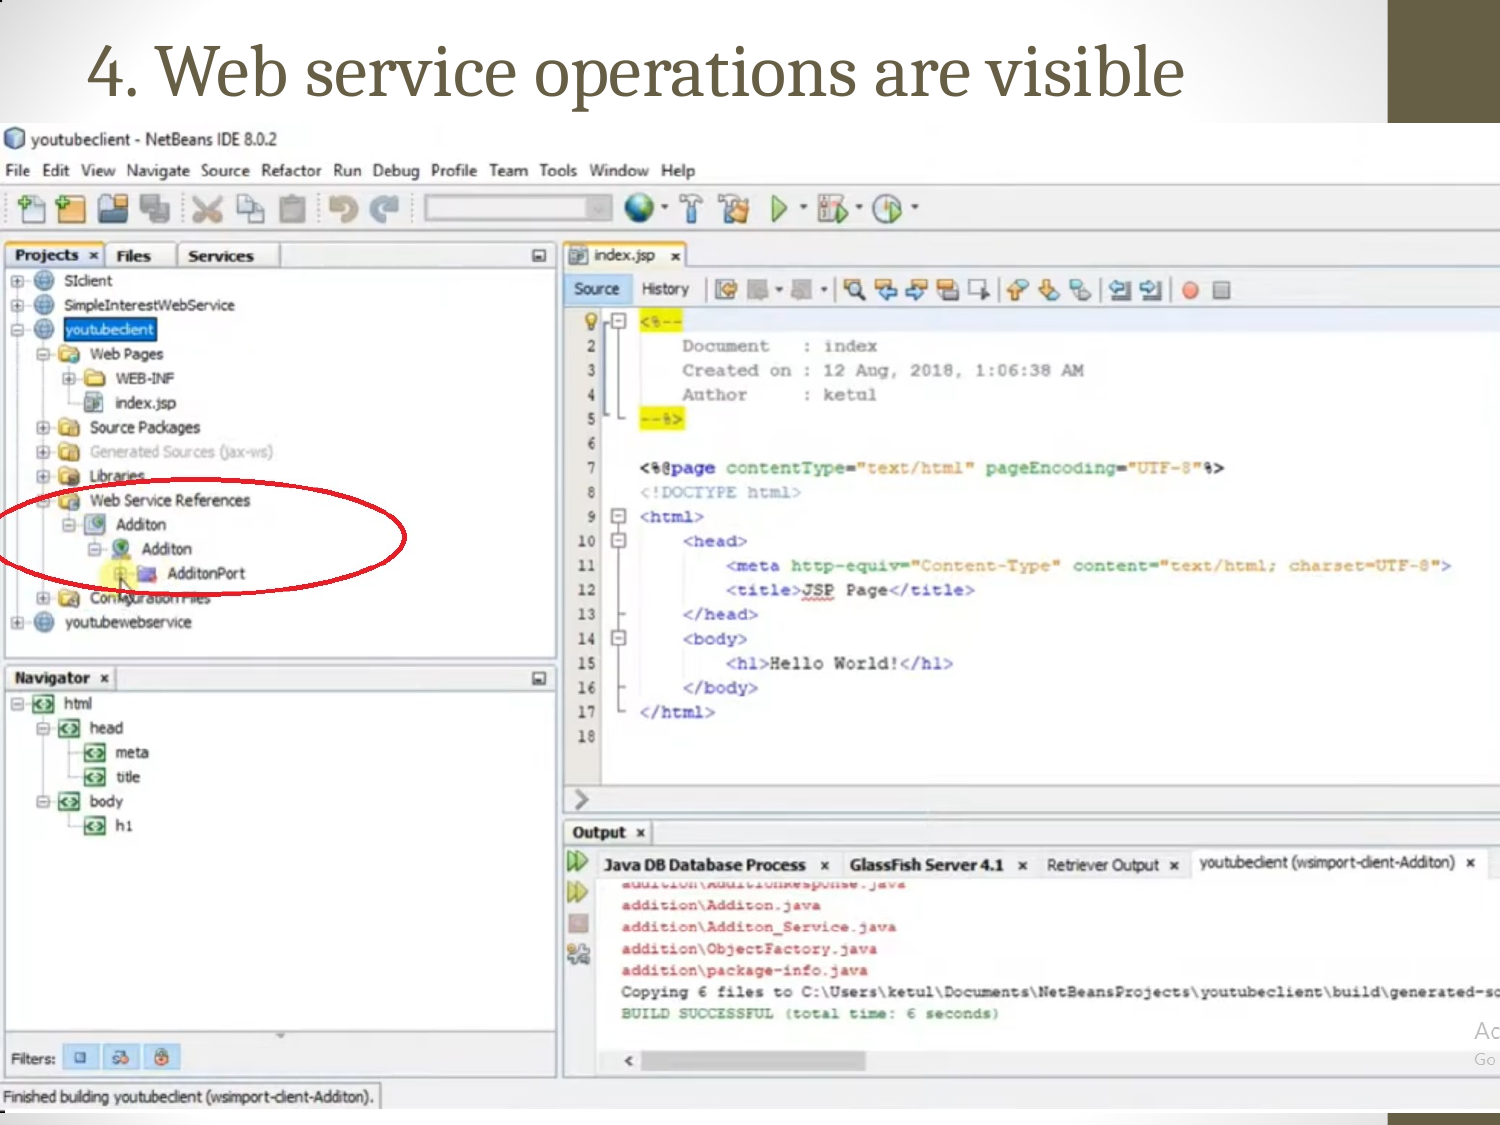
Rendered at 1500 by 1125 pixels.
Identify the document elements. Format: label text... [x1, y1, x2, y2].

title 4. Web service operations are visible [87, 21, 1500, 113]
picture [0, 0, 1500, 1125]
